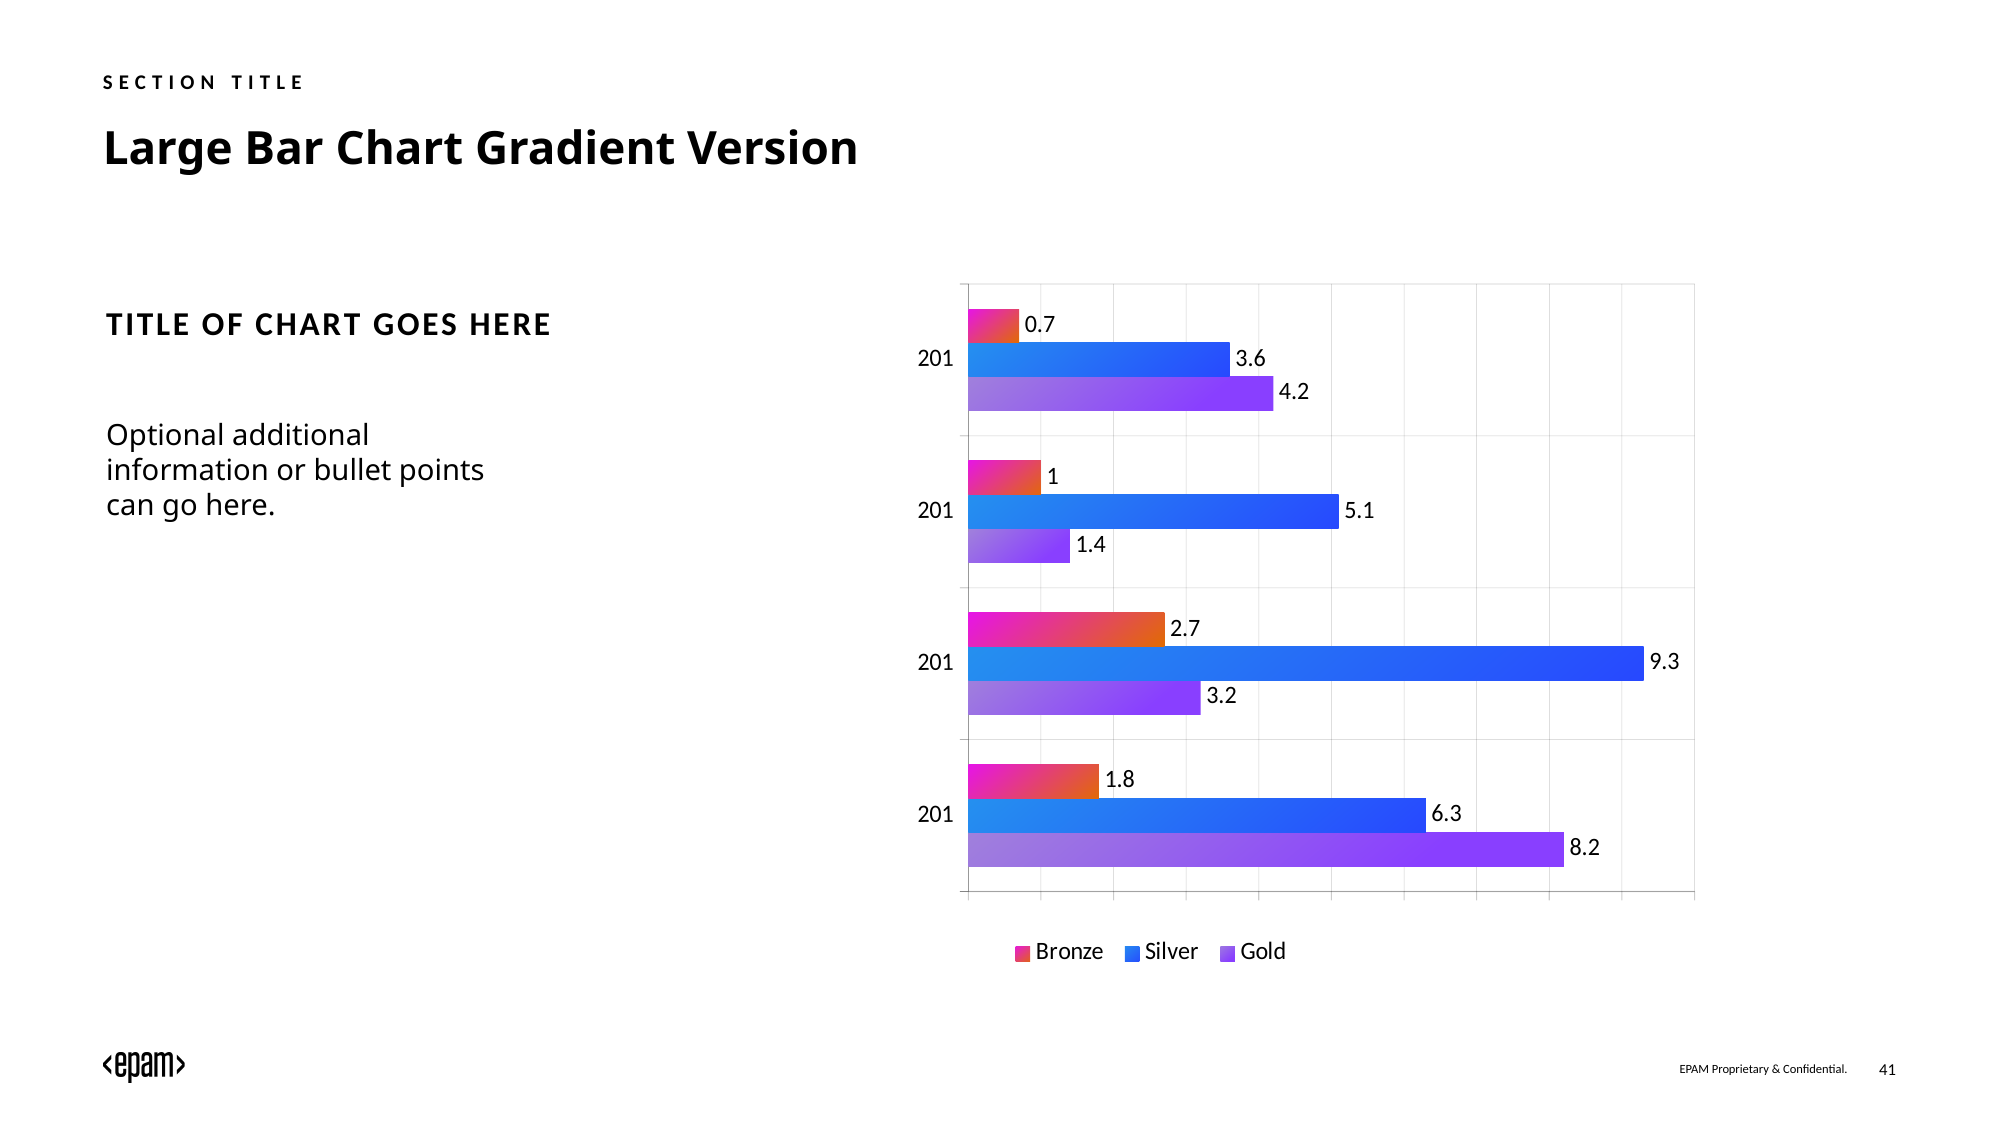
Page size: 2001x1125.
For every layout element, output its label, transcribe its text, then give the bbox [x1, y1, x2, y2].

text_box Optional additional information or bullet points can go here. [106, 409, 546, 740]
chart [917, 250, 1706, 1015]
title Large Bar Chart Gradient Version [102, 118, 1896, 175]
text_box TITLE OF CHART GOES HERE [106, 274, 709, 350]
list SECTION TITLE [102, 68, 699, 106]
